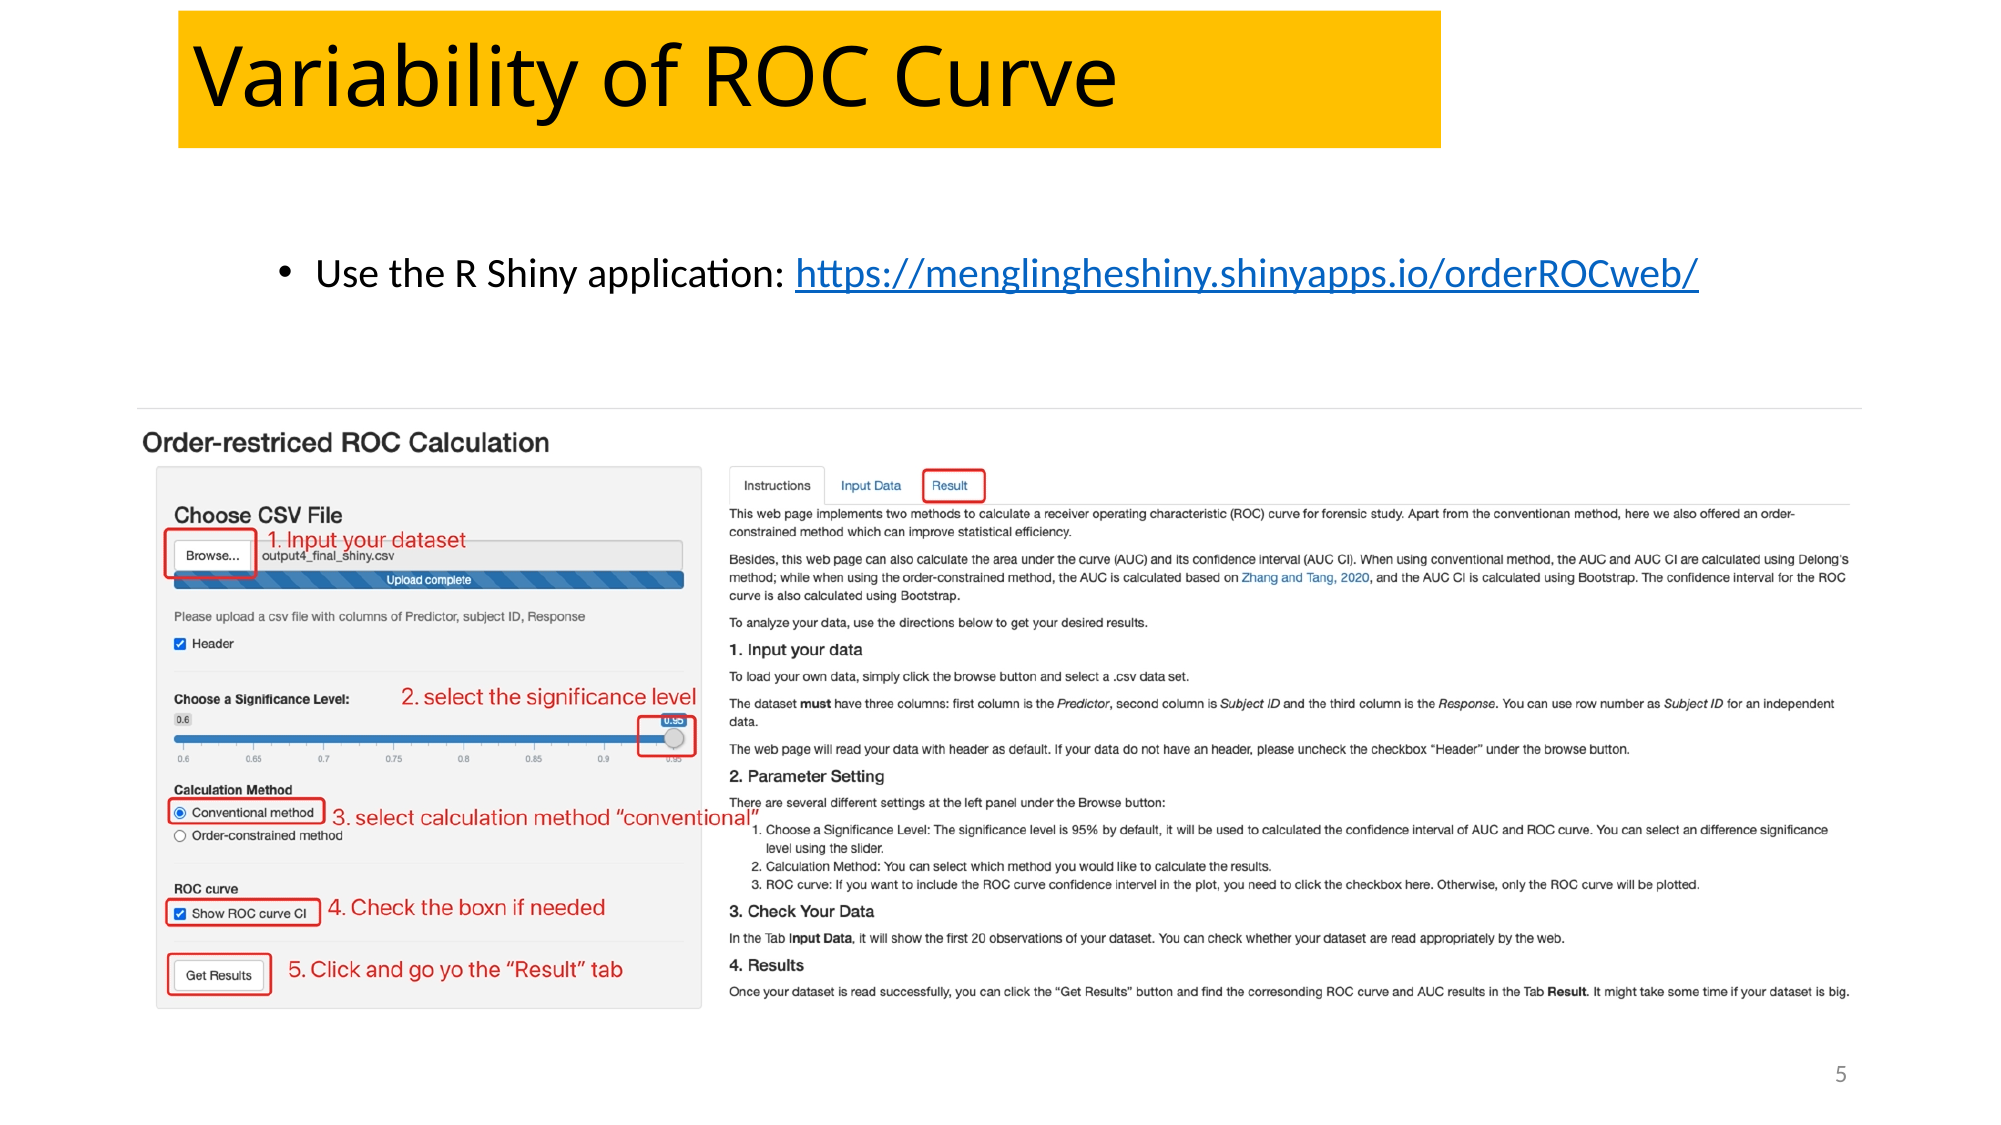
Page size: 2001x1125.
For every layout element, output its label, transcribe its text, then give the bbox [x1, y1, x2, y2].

slide_number 5 [1412, 1042, 1863, 1103]
title Variability of ROC Curve [178, 10, 1441, 149]
text_box Use the R Shiny application: https://menglingheshiny.shinyapps.io/orderROCweb/ [165, 239, 1835, 366]
picture [136, 406, 1862, 1023]
